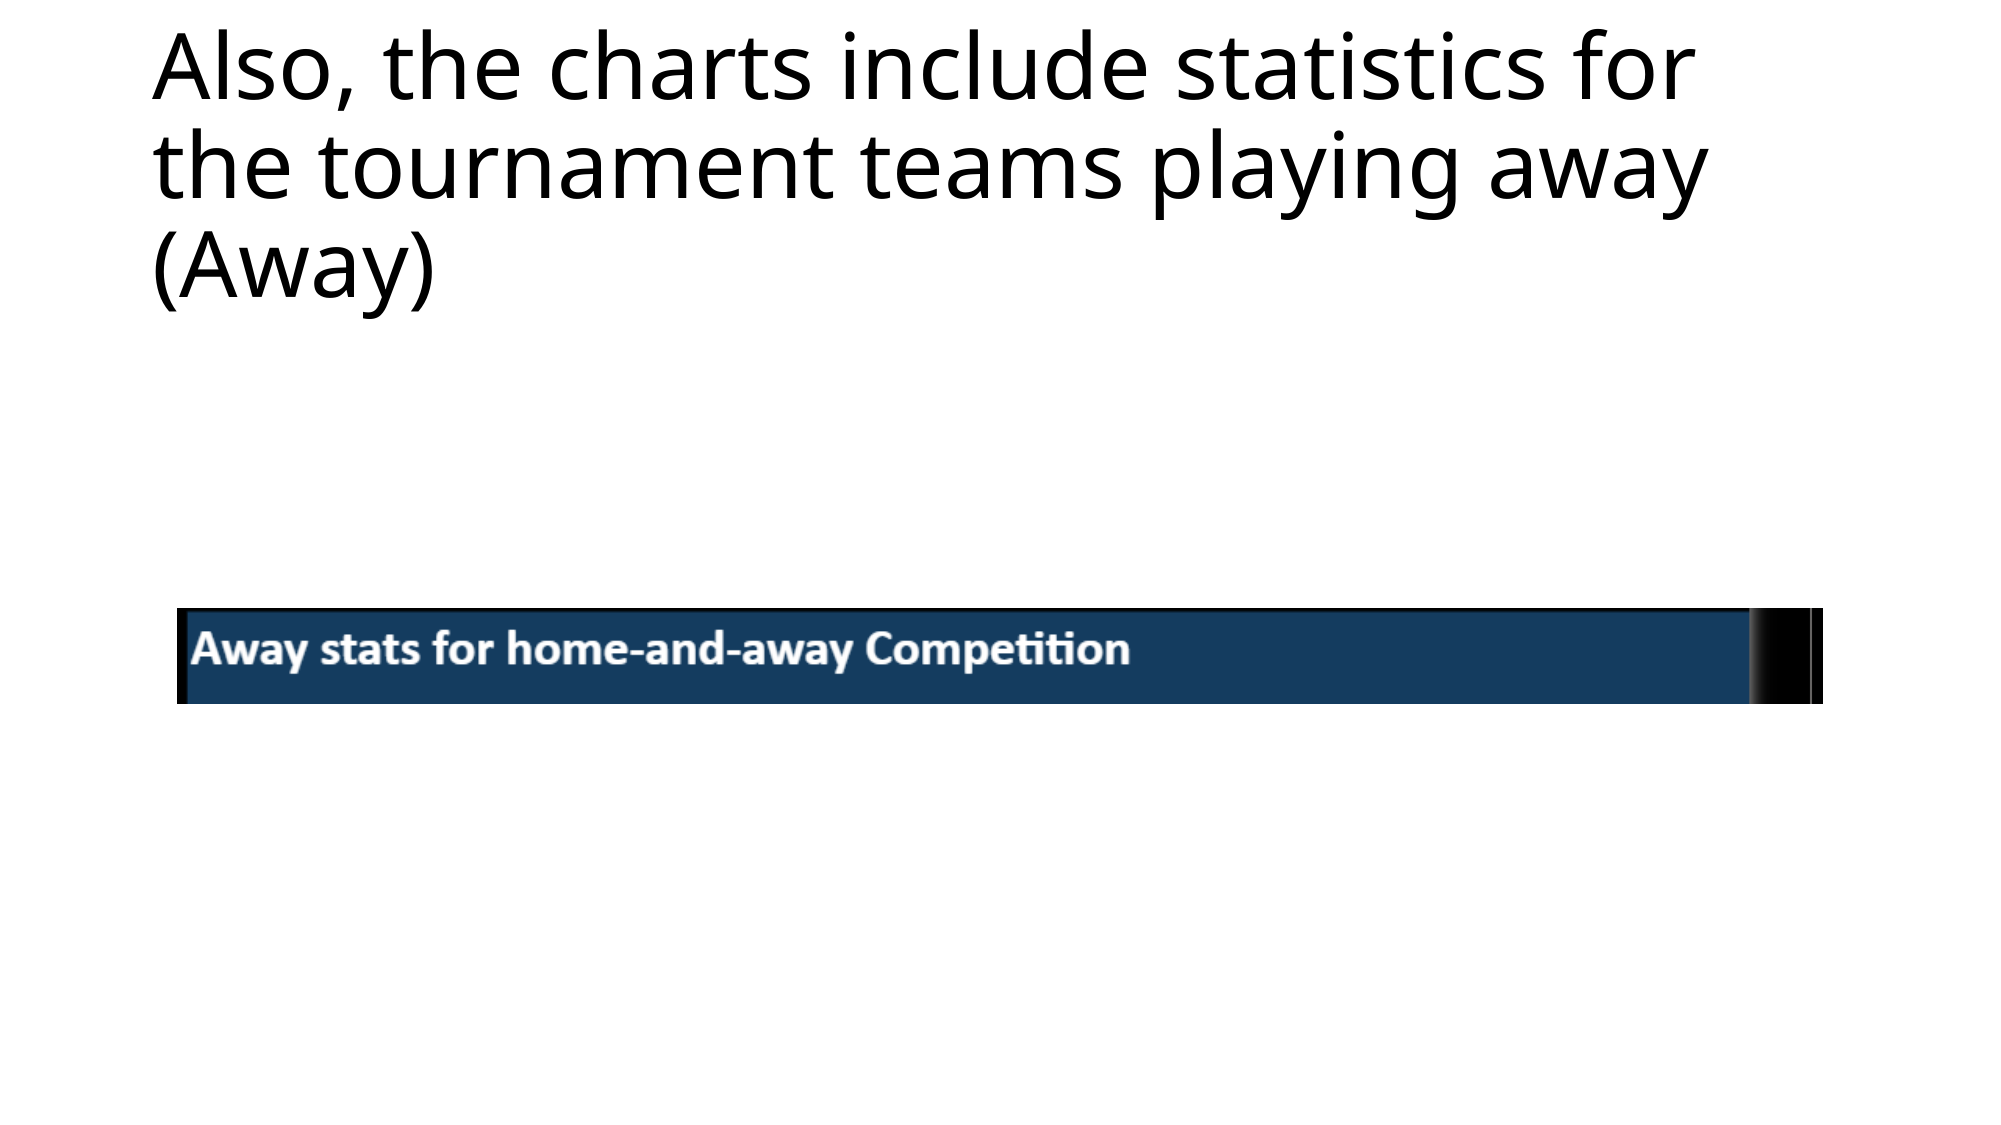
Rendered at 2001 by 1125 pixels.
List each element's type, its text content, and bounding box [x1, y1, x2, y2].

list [177, 608, 1823, 704]
title Also, the charts include statistics for the tournament teams playing away (Away) [137, 59, 1863, 278]
